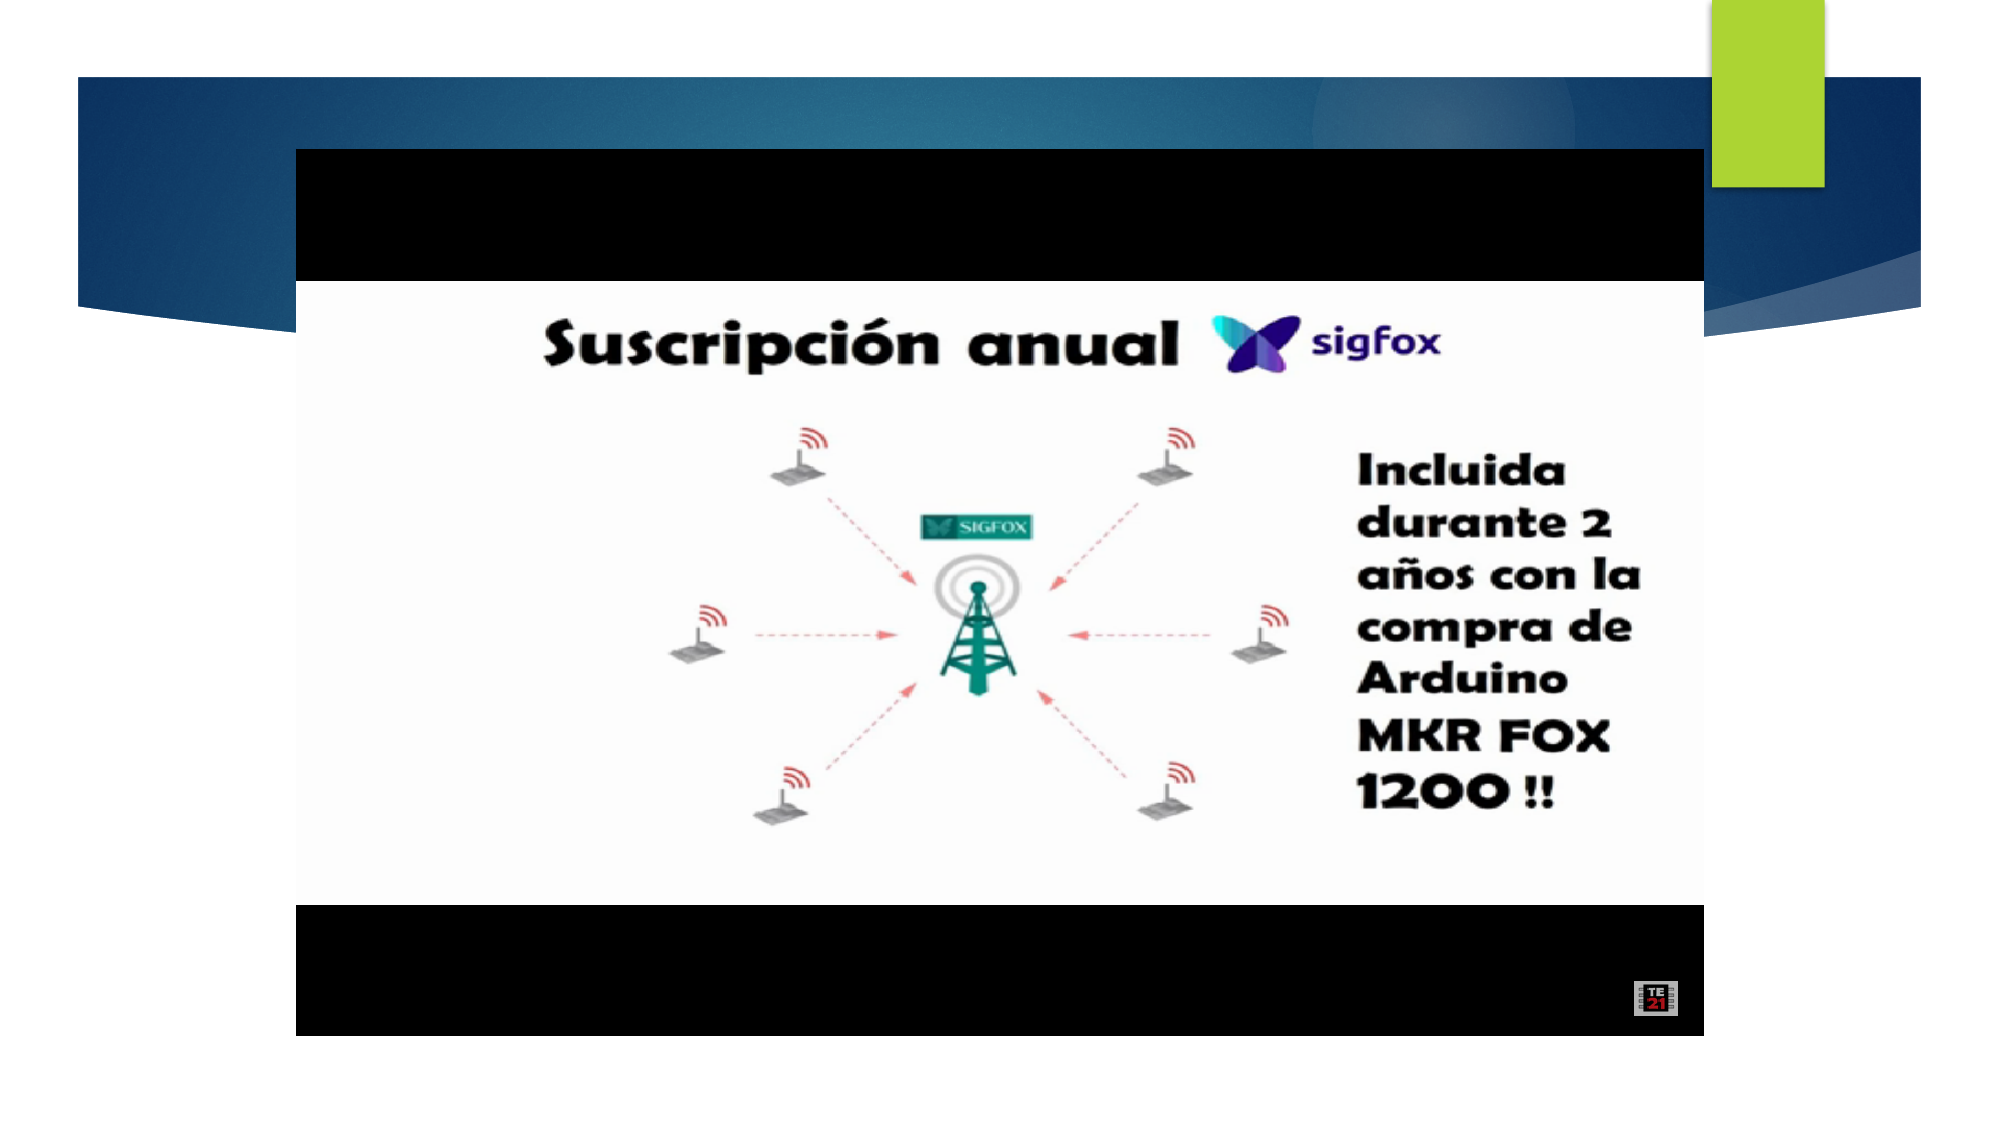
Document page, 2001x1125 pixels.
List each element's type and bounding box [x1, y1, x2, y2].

picture [296, 149, 1704, 1036]
